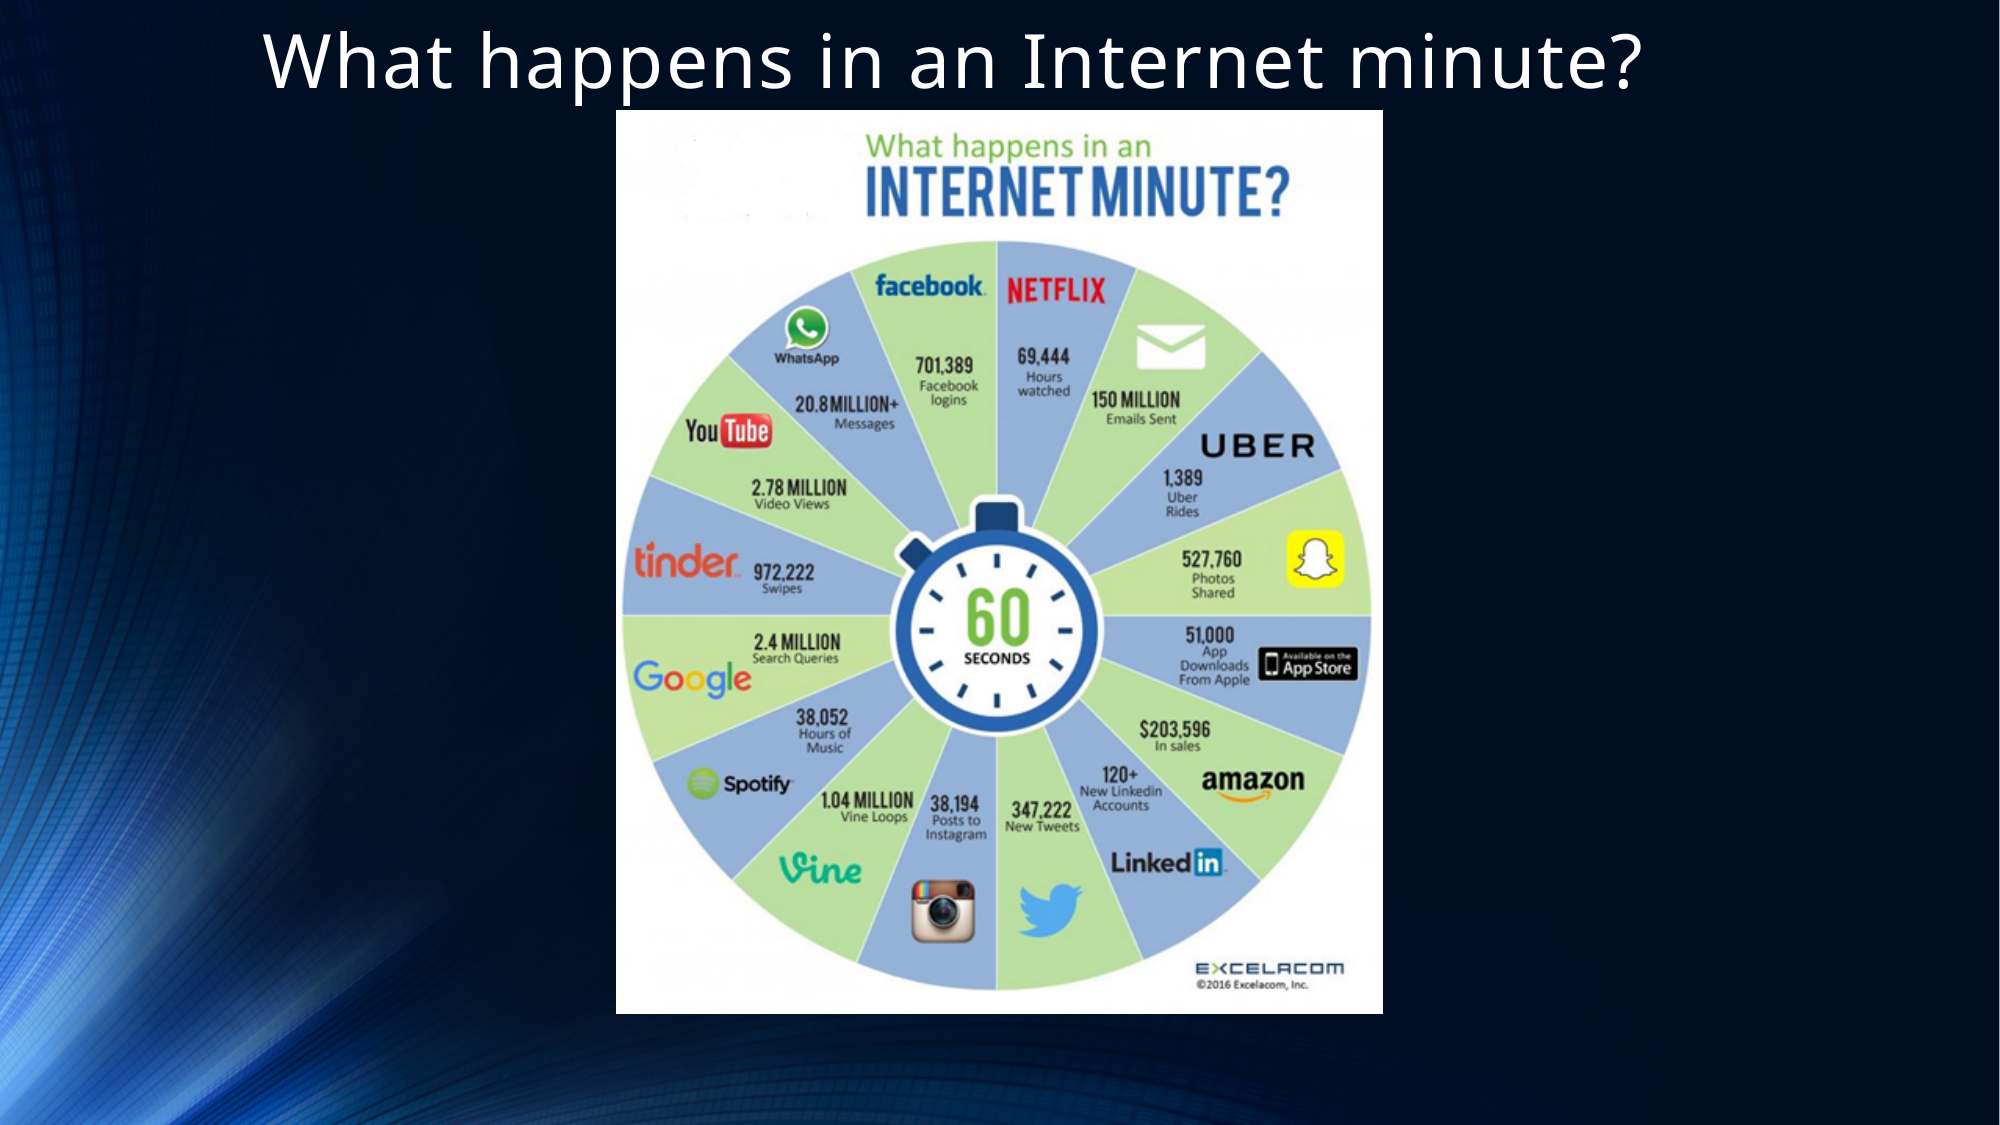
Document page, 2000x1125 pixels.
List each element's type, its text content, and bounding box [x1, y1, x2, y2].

picture [0, 0, 2000, 1125]
title What happens in an Internet minute? [247, 0, 1748, 113]
